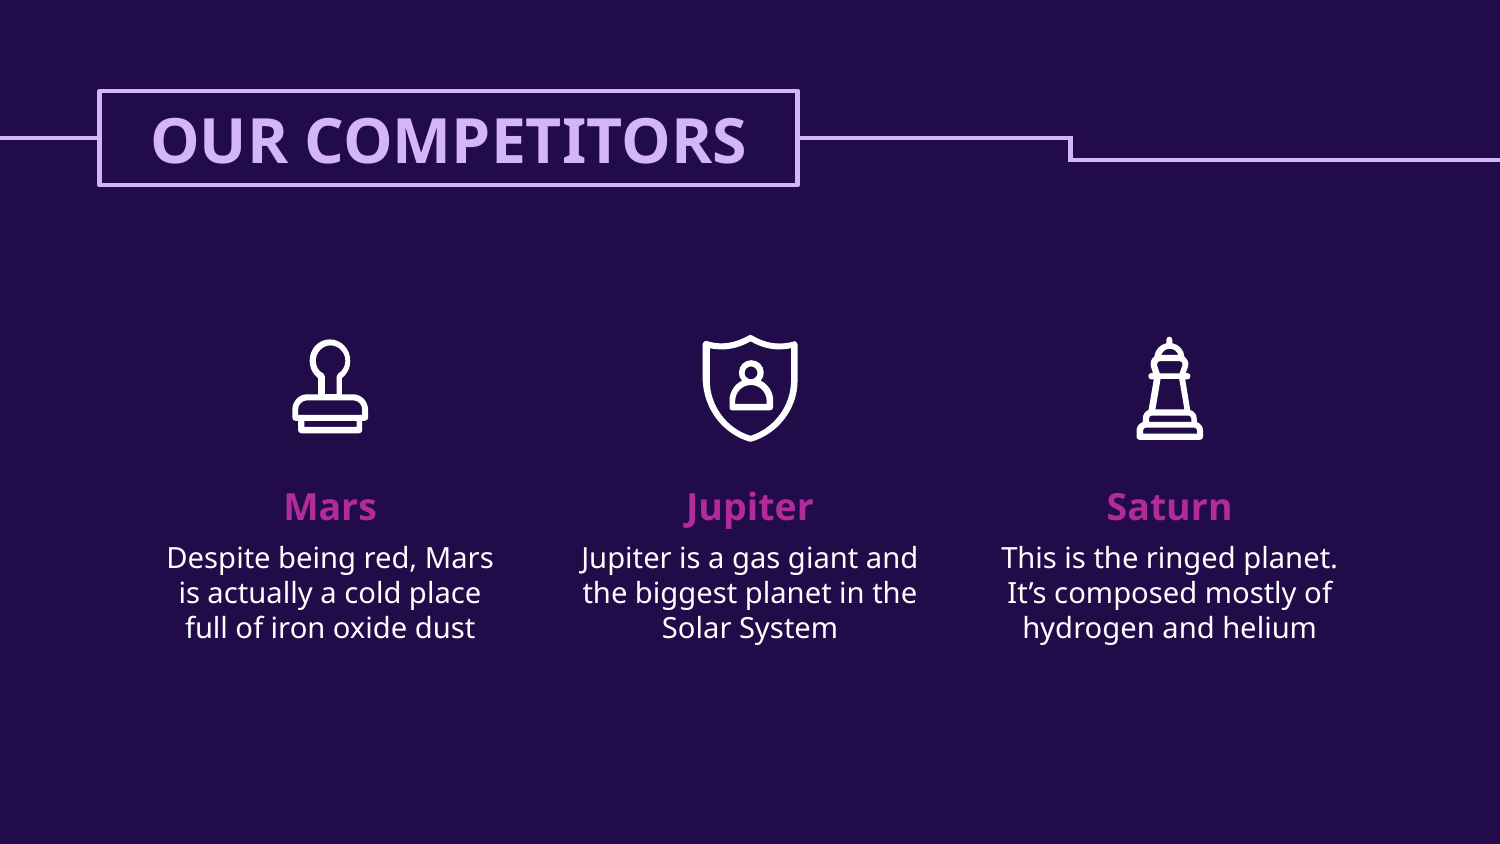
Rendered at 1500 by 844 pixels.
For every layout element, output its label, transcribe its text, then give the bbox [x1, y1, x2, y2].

subtitle This is the ringed planet. It’s composed mostly of hydrogen and helium [979, 524, 1361, 661]
title Jupiter [559, 467, 941, 524]
title Saturn [979, 467, 1361, 524]
title OUR COMPETITORS [97, 89, 800, 187]
text_box [1136, 336, 1204, 440]
title Mars [139, 467, 521, 524]
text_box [702, 334, 798, 442]
subtitle Despite being red, Mars is actually a cold place full of iron oxide dust [139, 524, 521, 661]
subtitle Jupiter is a gas giant and the biggest planet in the Solar System [559, 524, 941, 661]
text_box [292, 339, 369, 434]
